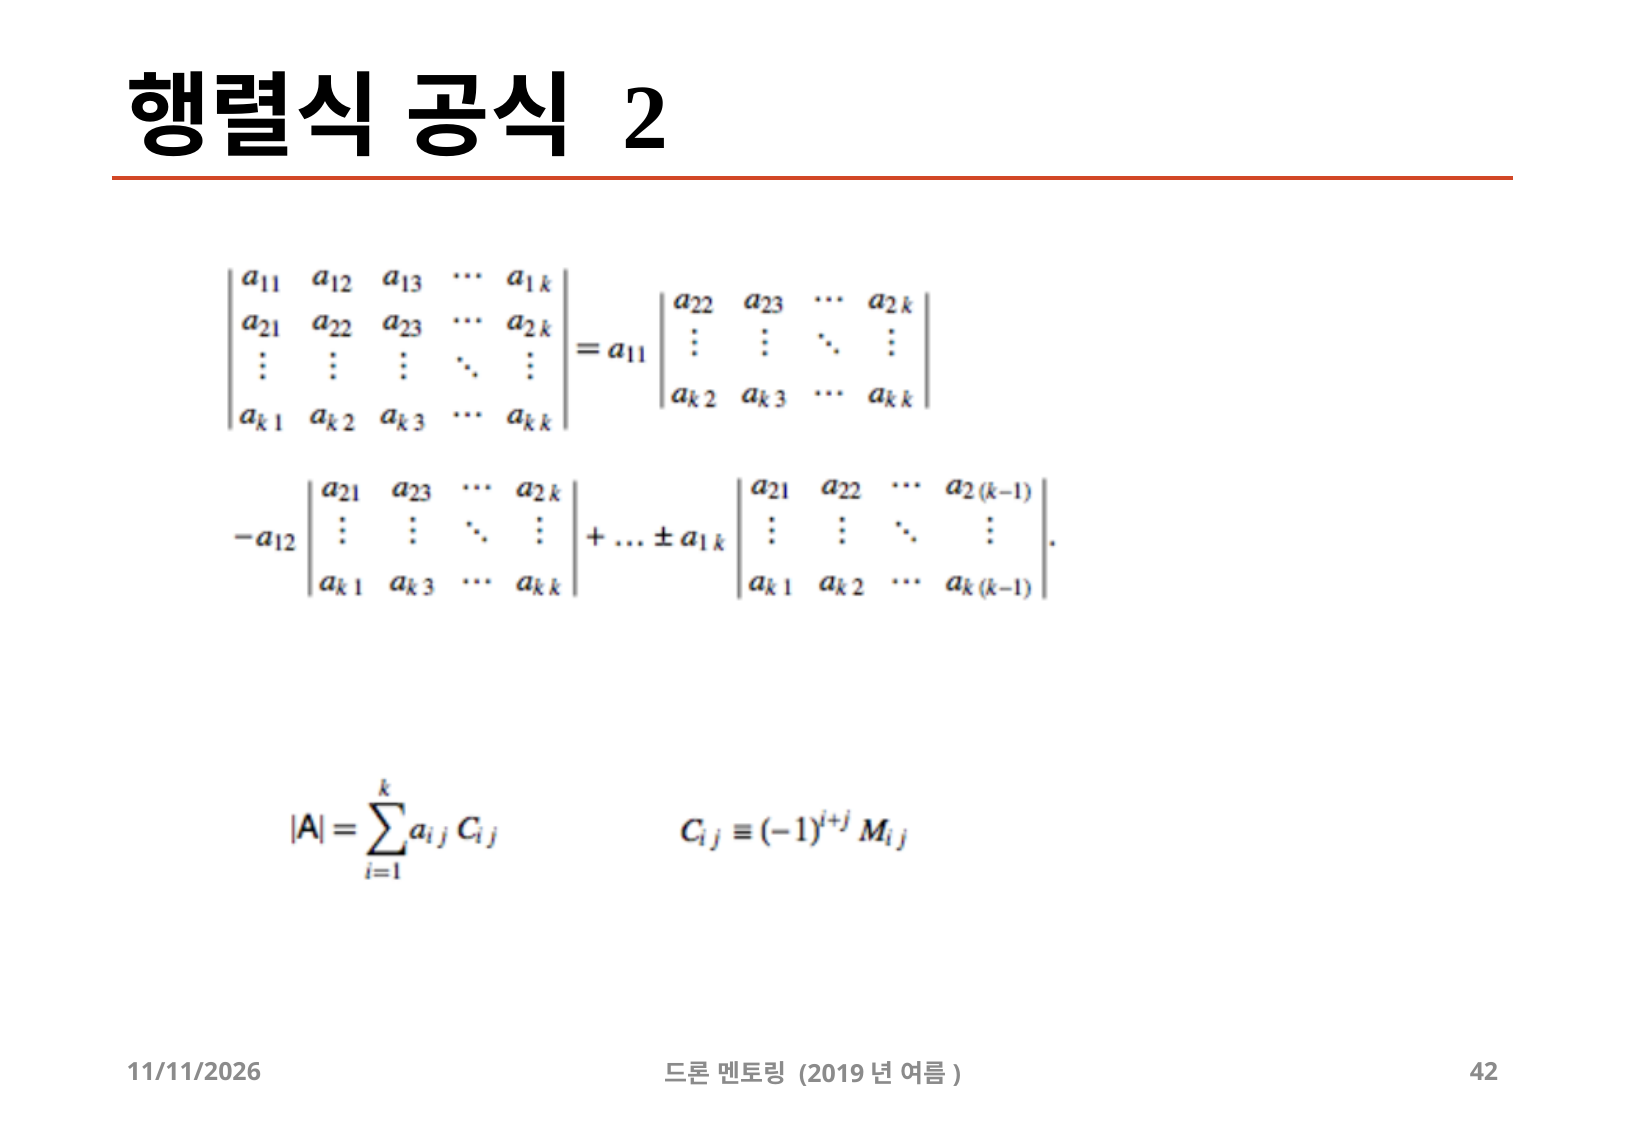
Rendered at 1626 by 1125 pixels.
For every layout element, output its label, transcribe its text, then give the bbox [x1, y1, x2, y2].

picture [279, 770, 500, 891]
picture [674, 795, 913, 865]
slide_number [111, 1042, 303, 1103]
footer 드론 멘토링 (2019년 여름) [538, 1042, 1087, 1103]
title 행렬식 공식 2 [111, 59, 1514, 179]
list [201, 238, 1069, 618]
slide_number 42 [1433, 1042, 1514, 1103]
